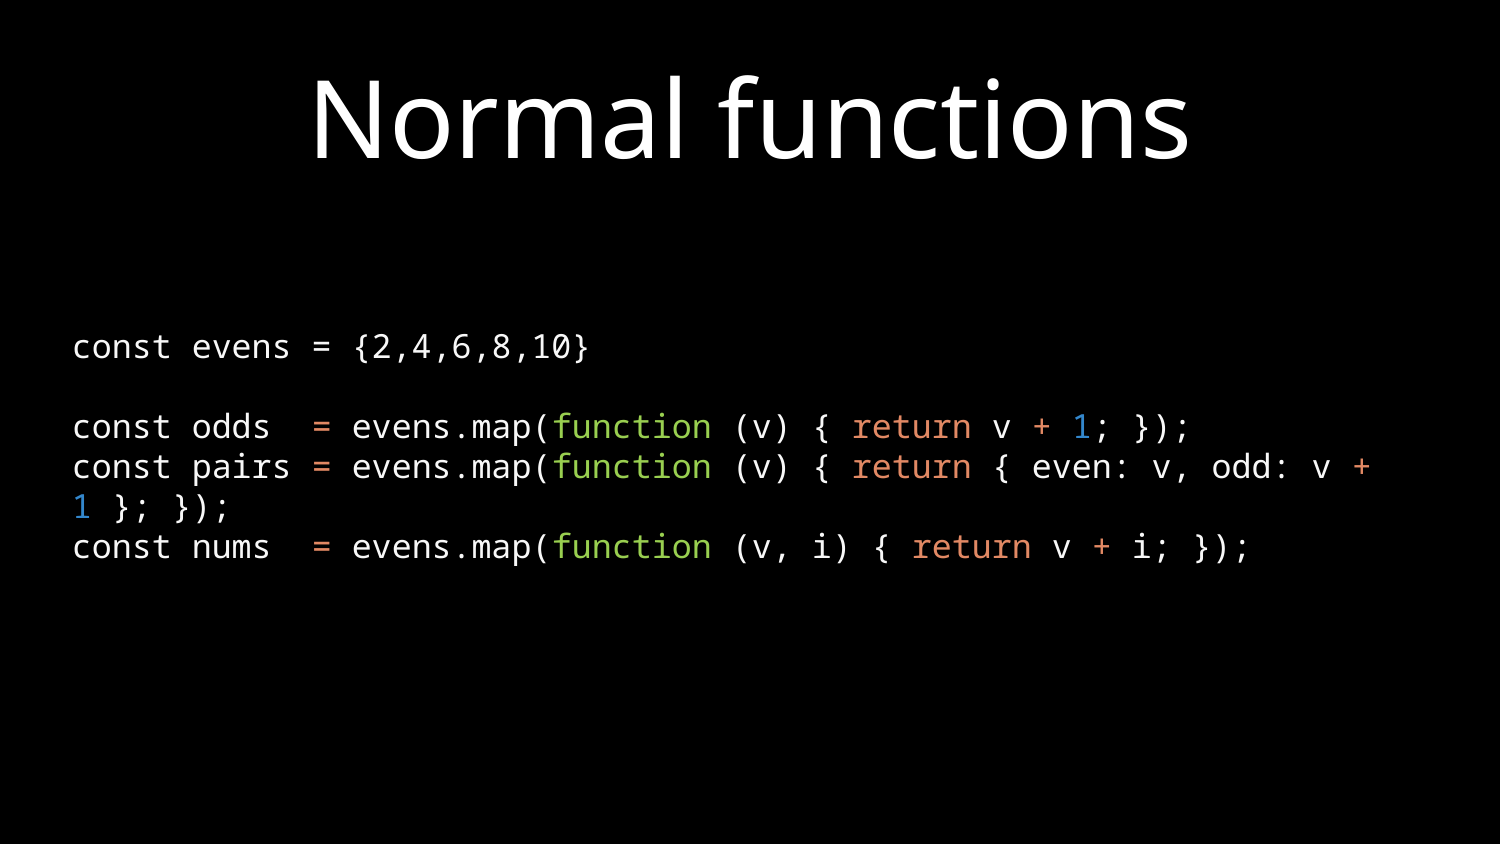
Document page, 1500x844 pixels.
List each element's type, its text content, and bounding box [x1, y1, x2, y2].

text_box const evens = {2,4,6,8,10} const odds = evens.map(function (v) { return v + 1; }); const pairs = evens.map(function (v) { return { even: v, odd: v + 1 }; }); const nums = evens.map(function (v, i) { return v + i; }); [66, 361, 1500, 529]
title Normal functions [109, 21, 1391, 209]
